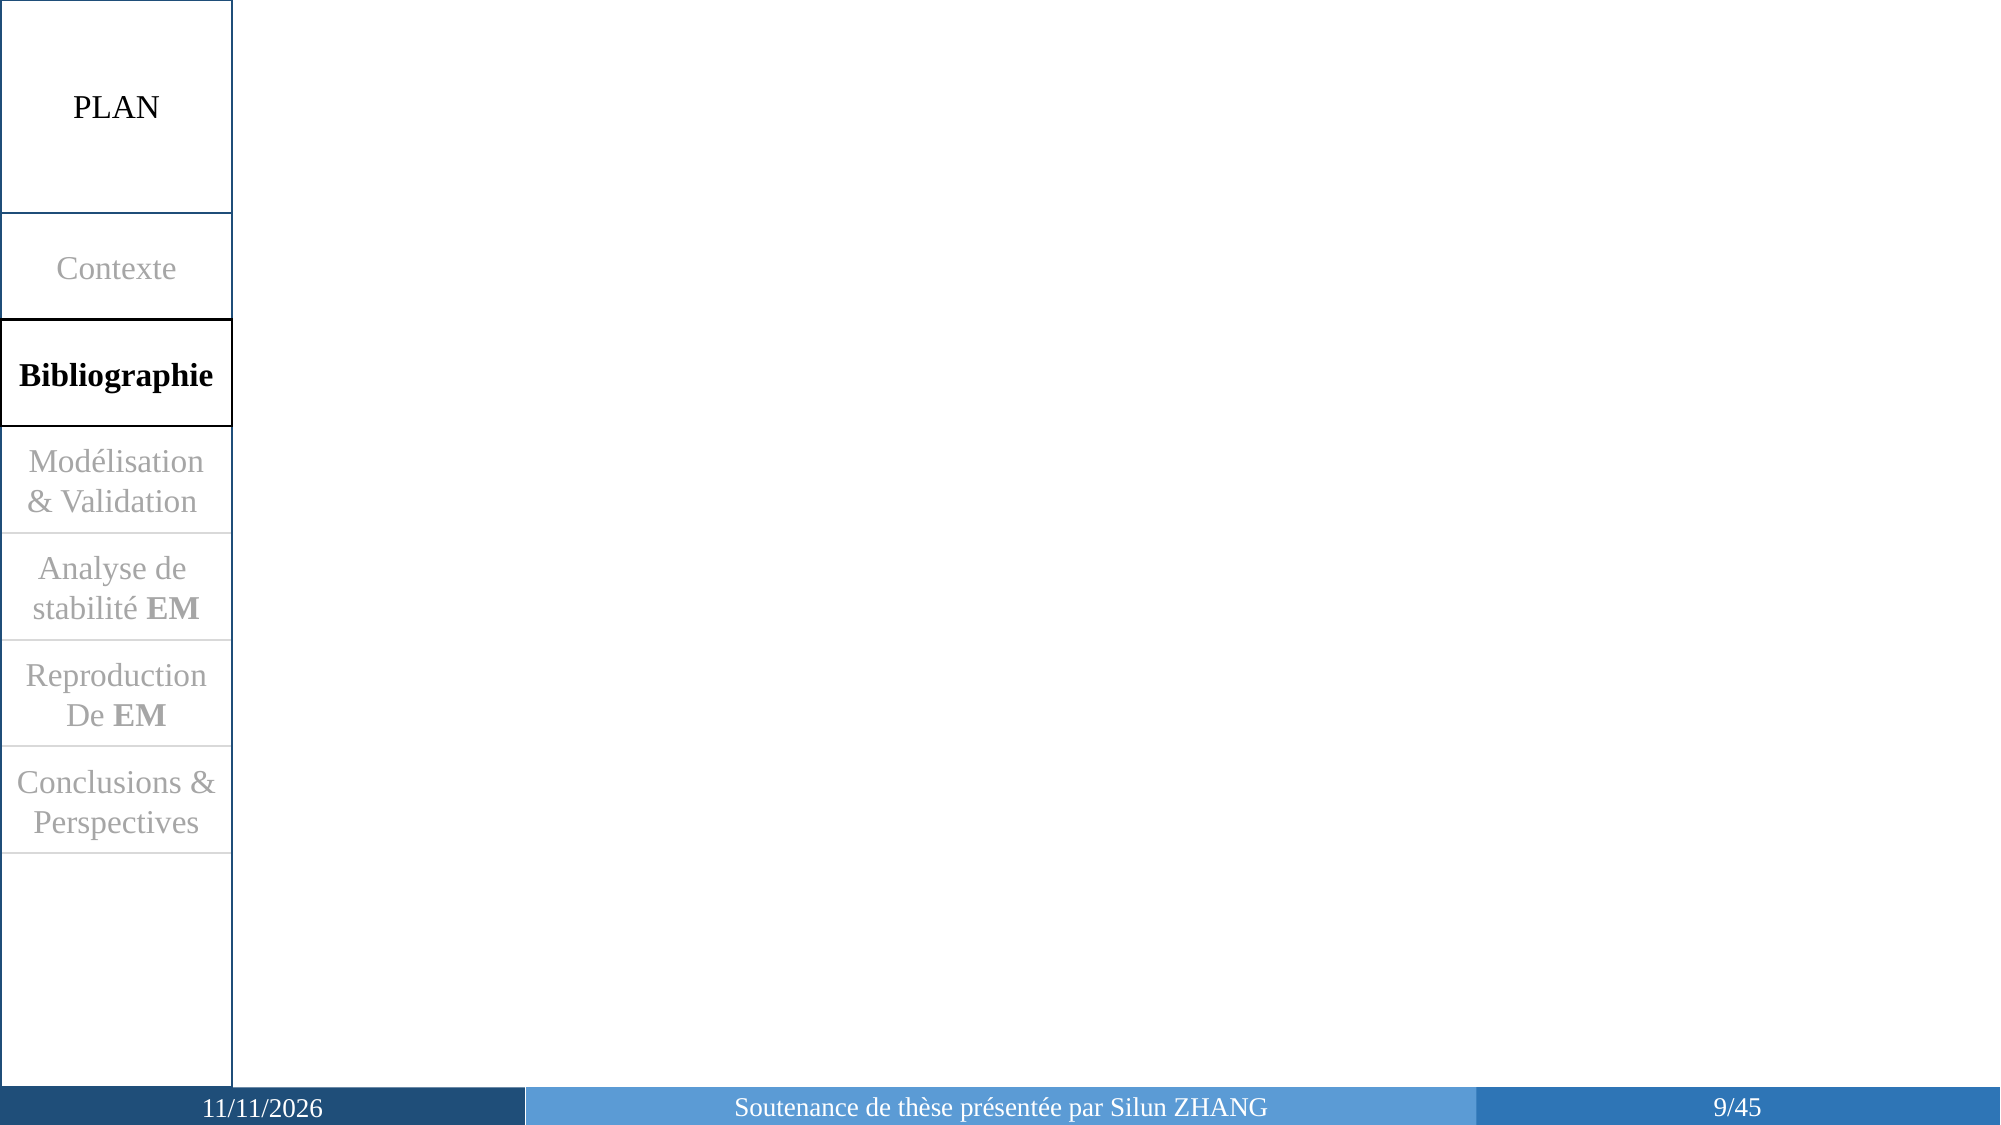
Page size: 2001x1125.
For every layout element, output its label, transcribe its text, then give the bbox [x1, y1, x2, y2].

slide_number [0, 1087, 525, 1125]
text_box Contexte [0, 212, 233, 318]
slide_number 9/45 [1477, 1087, 2000, 1125]
text_box [0, 0, 233, 212]
text_box Bibliographie [0, 318, 233, 427]
text_box [0, 427, 233, 1087]
footer Soutenance de thèse présentée par Silun ZHANG [526, 1087, 1477, 1125]
